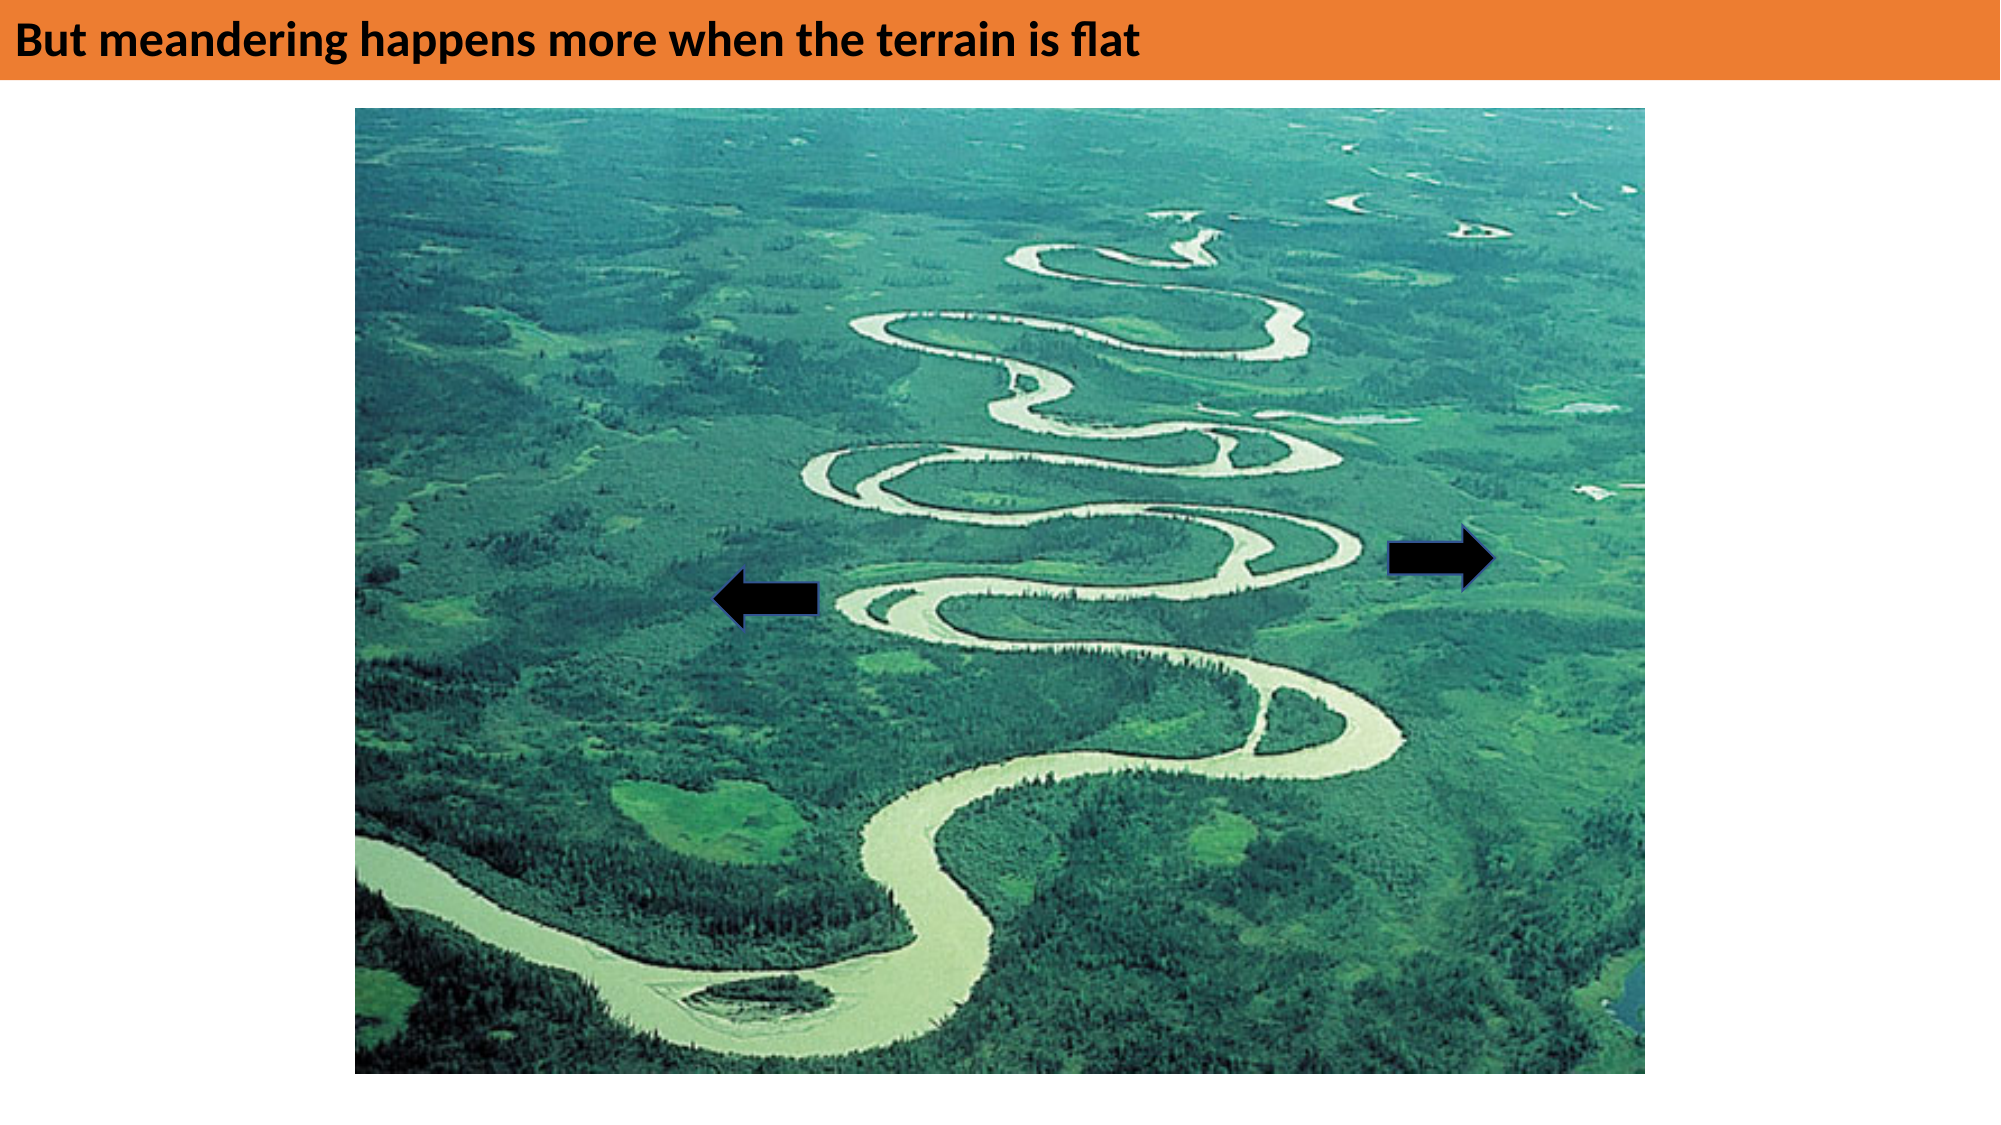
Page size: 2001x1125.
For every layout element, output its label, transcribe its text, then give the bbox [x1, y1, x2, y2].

title But meandering happens more when the terrain is flat [0, 0, 2000, 81]
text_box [355, 107, 1645, 1074]
